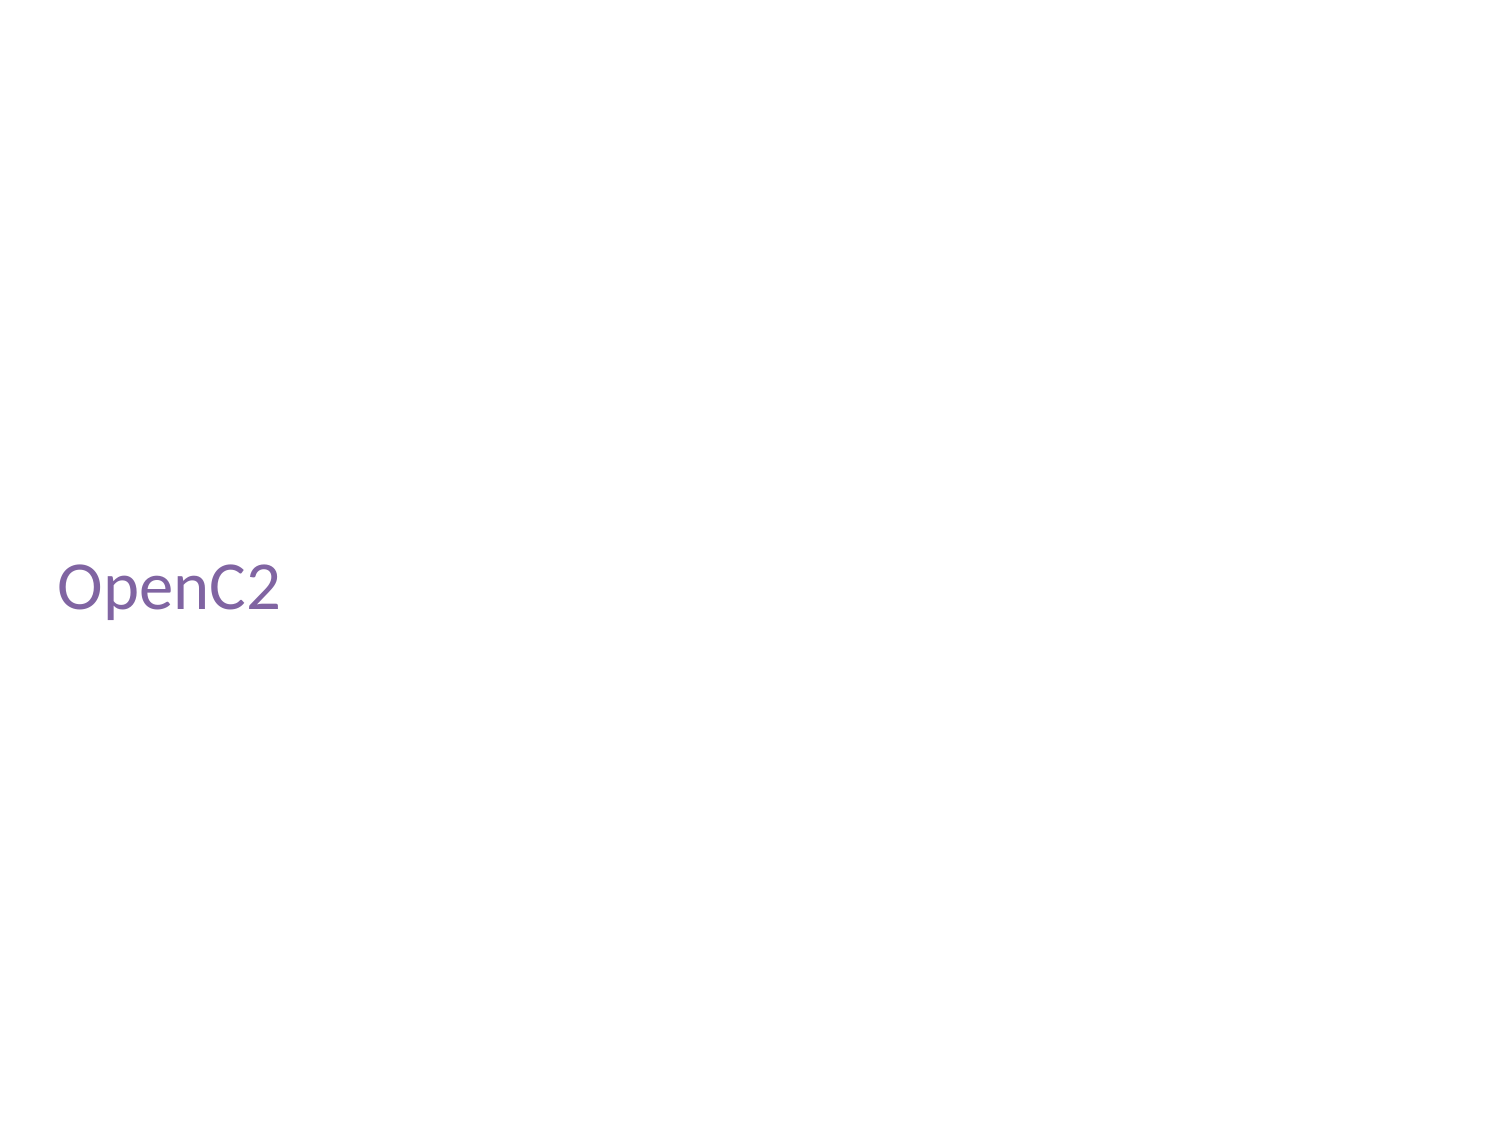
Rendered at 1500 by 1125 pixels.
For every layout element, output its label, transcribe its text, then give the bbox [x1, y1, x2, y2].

title OpenC2 [42, 542, 1464, 702]
